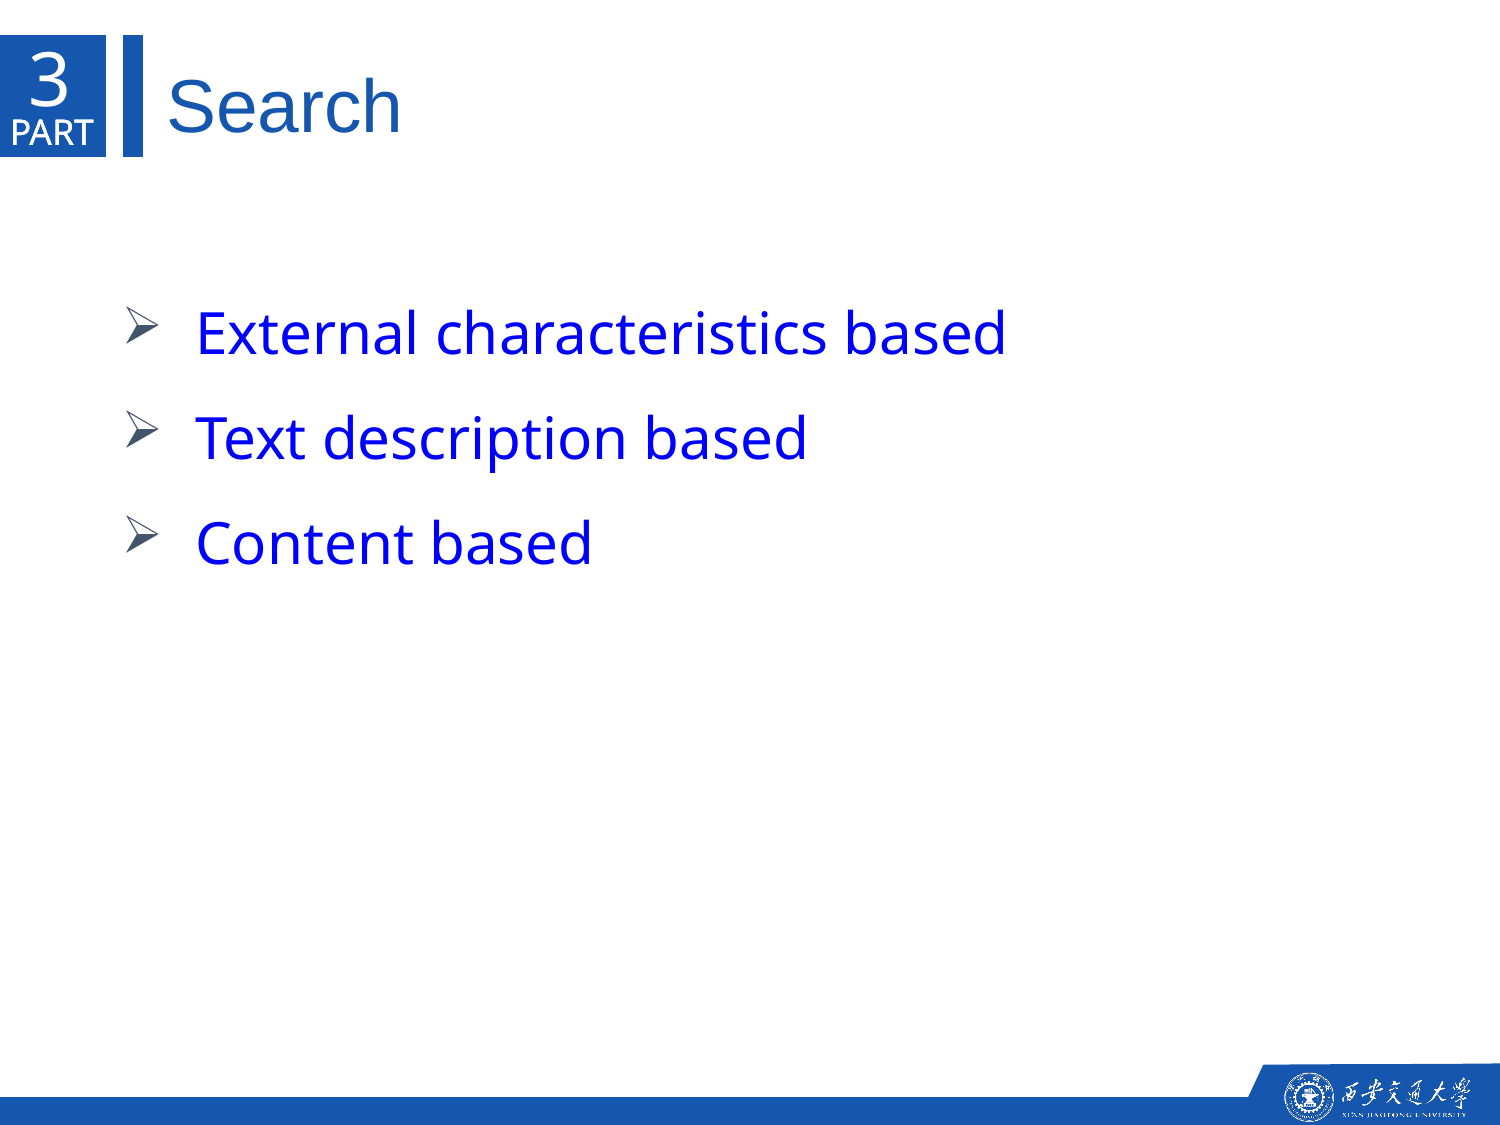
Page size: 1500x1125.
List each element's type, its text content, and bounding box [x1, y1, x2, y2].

text_box [0, 34, 107, 158]
text_box [122, 34, 144, 158]
text_box Search [151, 50, 419, 156]
text_box 3 [14, 23, 87, 109]
text_box PART [9, 109, 95, 153]
text_box External characteristics based Text description based Content based [41, 184, 1447, 1000]
